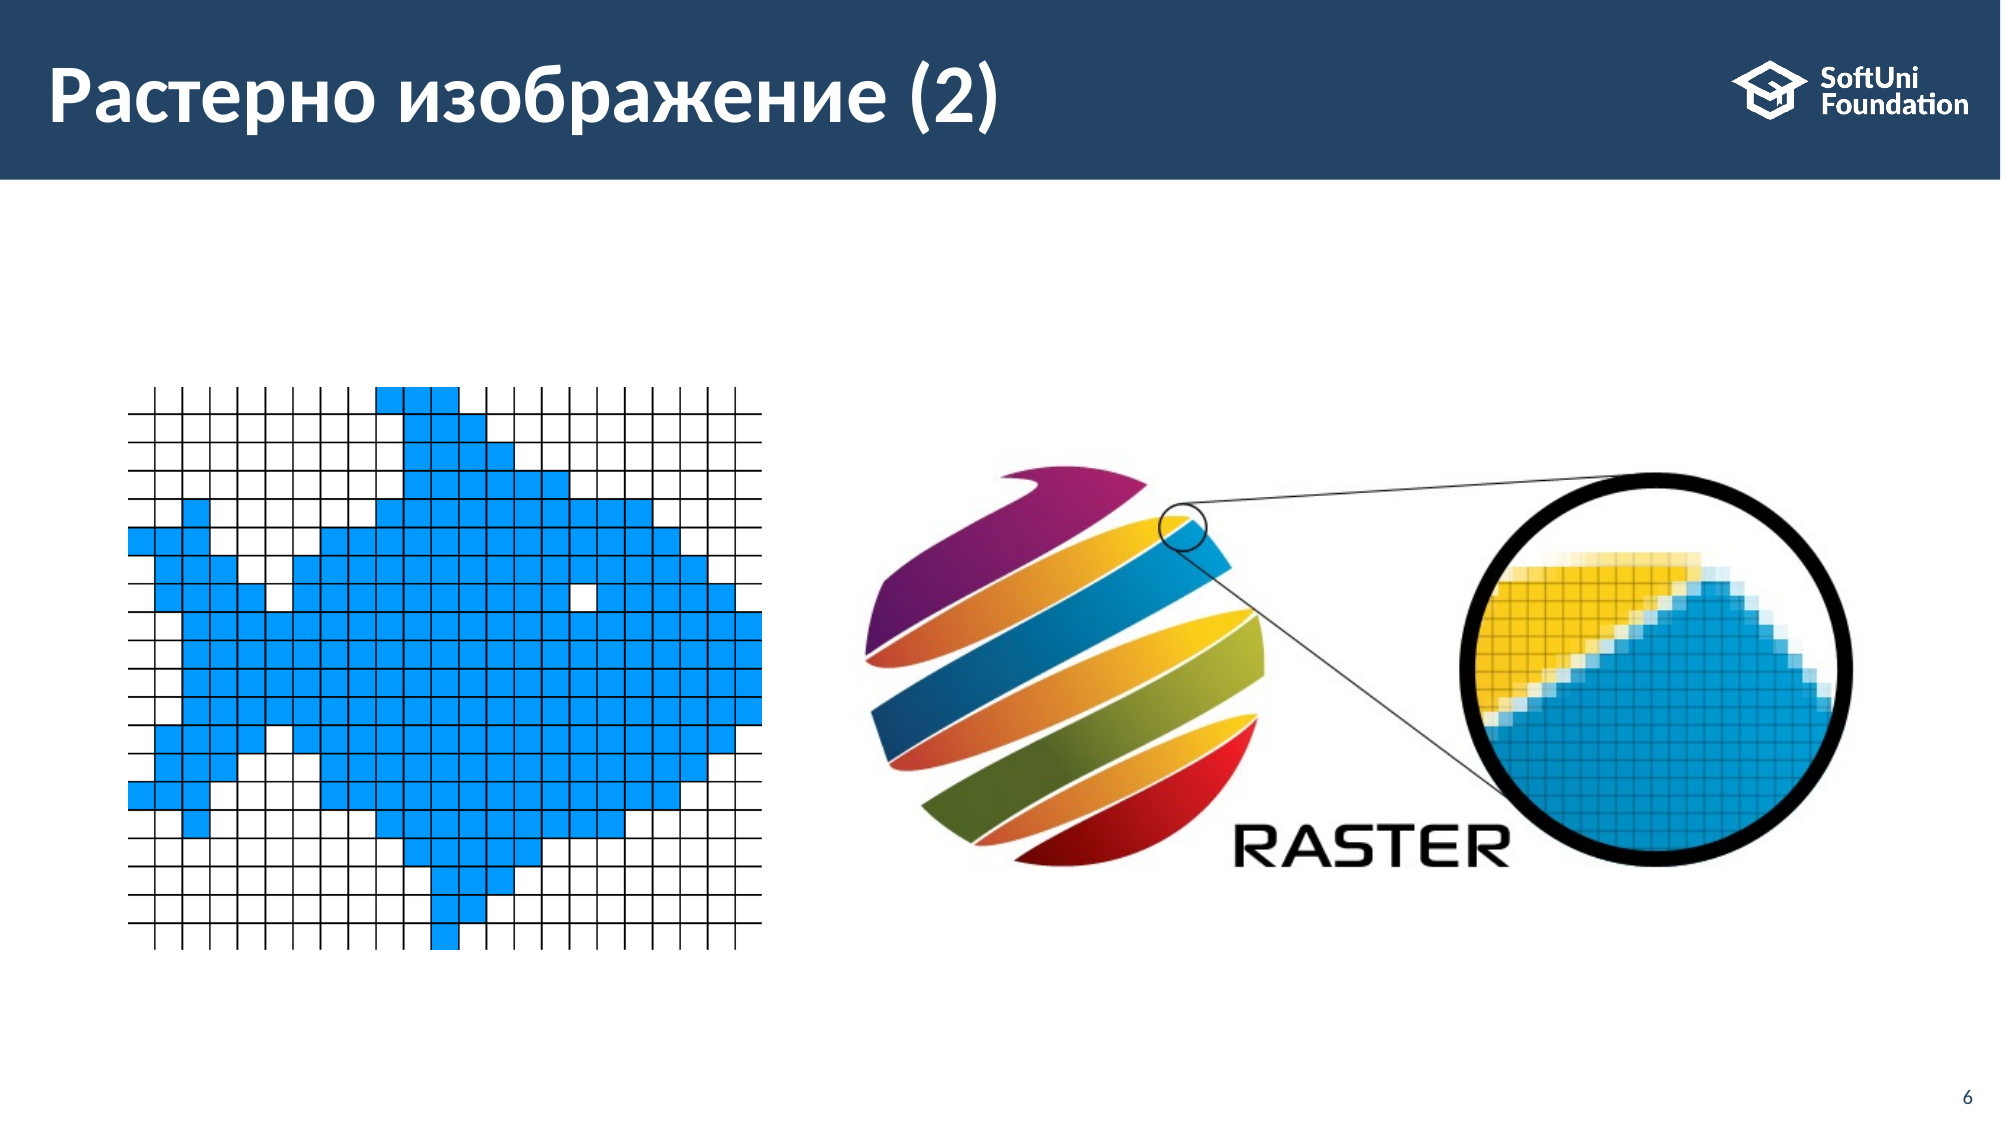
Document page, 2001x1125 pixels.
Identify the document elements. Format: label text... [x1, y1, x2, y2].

slide_number 6 [1927, 1067, 1989, 1117]
picture [785, 451, 1943, 886]
picture [1731, 60, 1968, 120]
title Растерно изображение (2) [31, 16, 1716, 162]
picture [128, 387, 763, 951]
